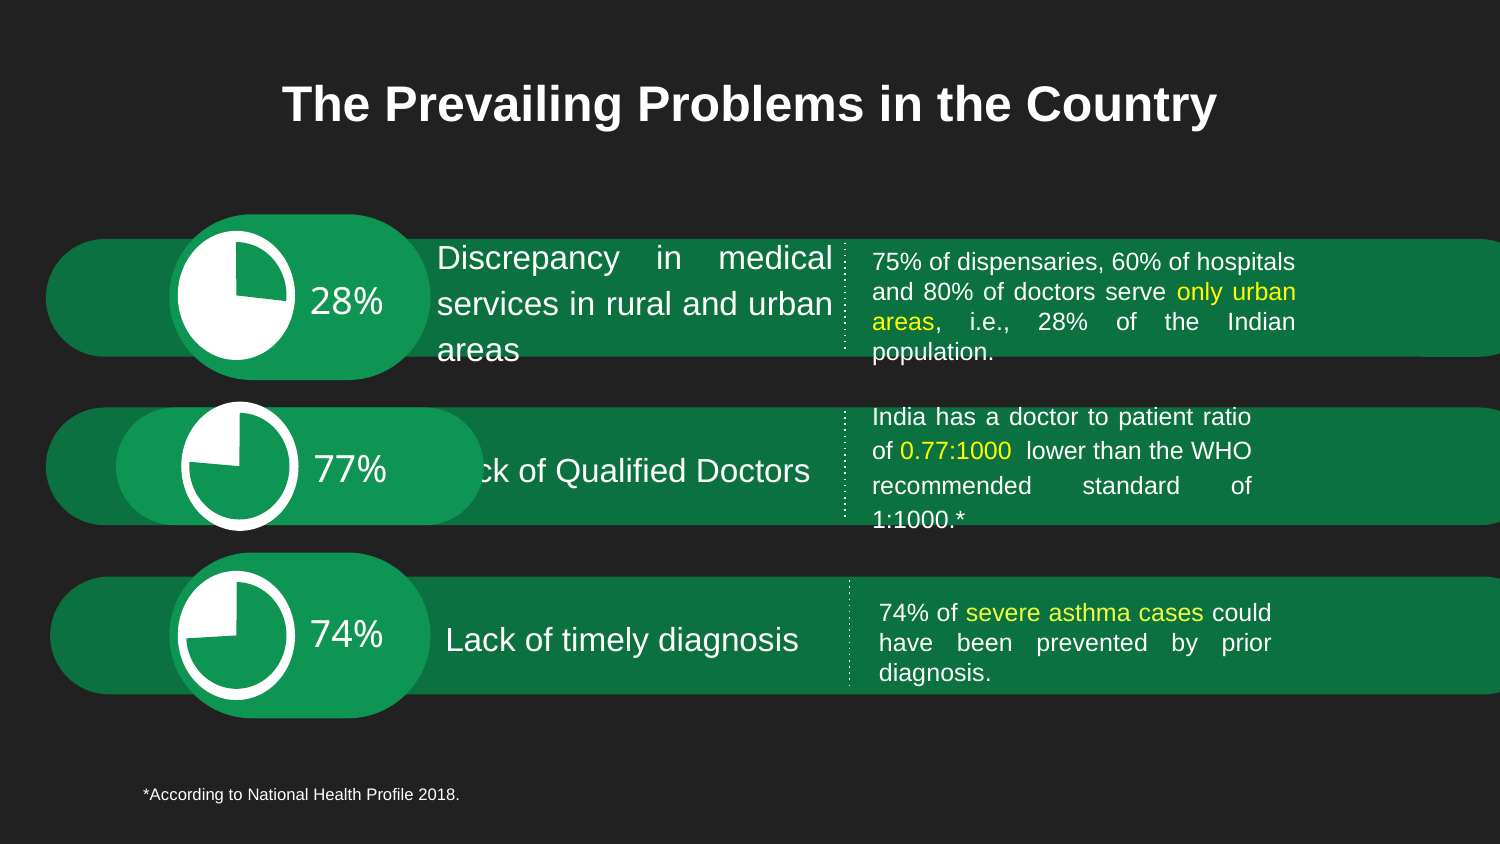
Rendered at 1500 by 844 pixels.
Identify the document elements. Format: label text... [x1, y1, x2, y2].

text_box [169, 267, 175, 328]
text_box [169, 383, 1323, 550]
text_box [186, 582, 261, 689]
text_box The Prevailing Problems in the Country [266, 55, 1262, 110]
text_box [177, 570, 261, 701]
text_box [169, 557, 261, 719]
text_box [266, 552, 1327, 737]
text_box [180, 214, 1323, 412]
text_box *According to National Health Profile 2018. [128, 768, 1392, 812]
